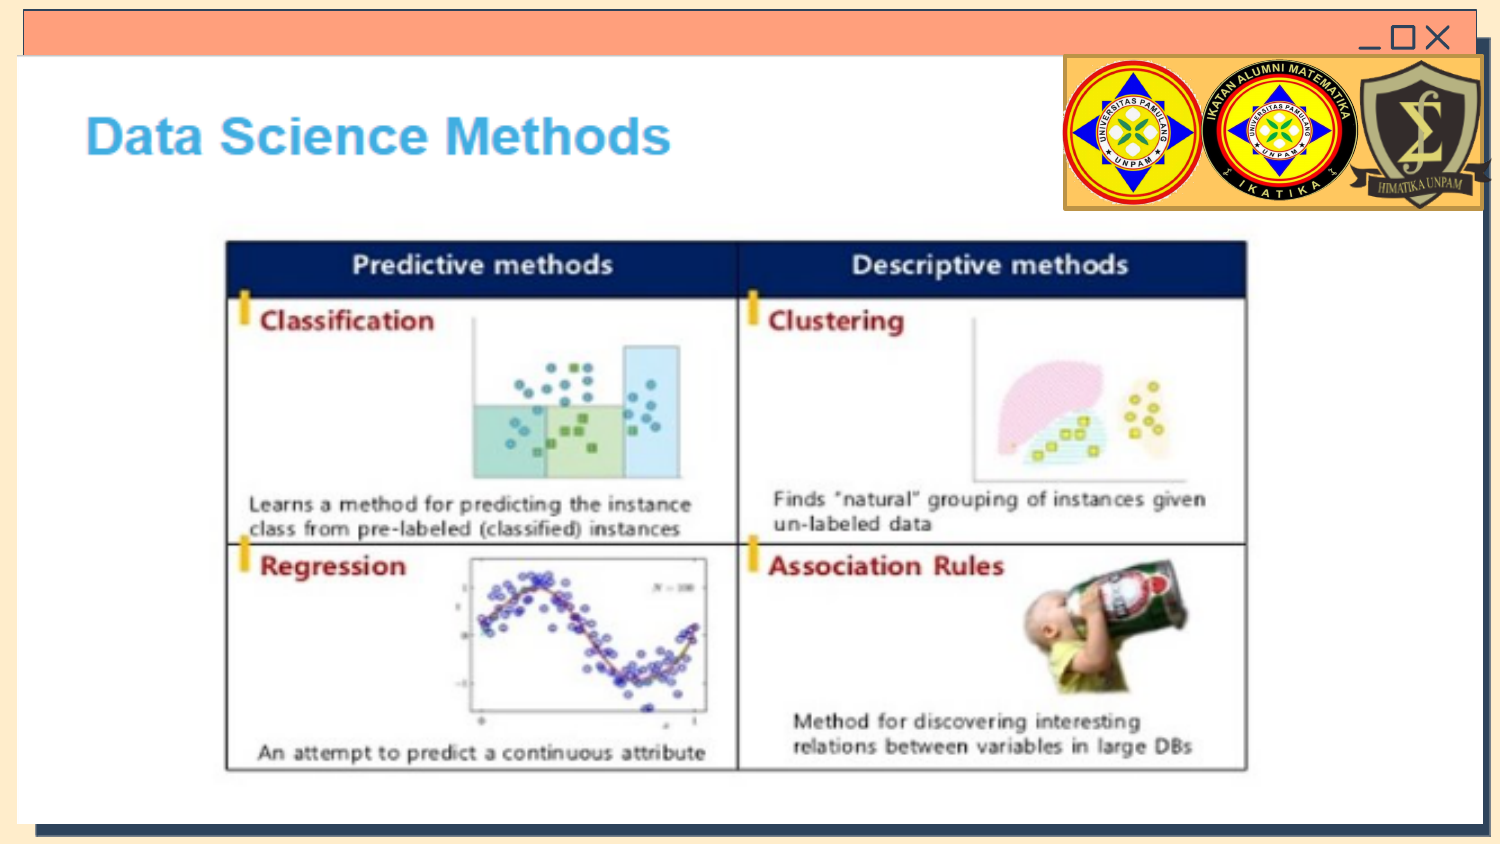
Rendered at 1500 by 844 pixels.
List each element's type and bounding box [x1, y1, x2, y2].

picture [17, 55, 1492, 824]
